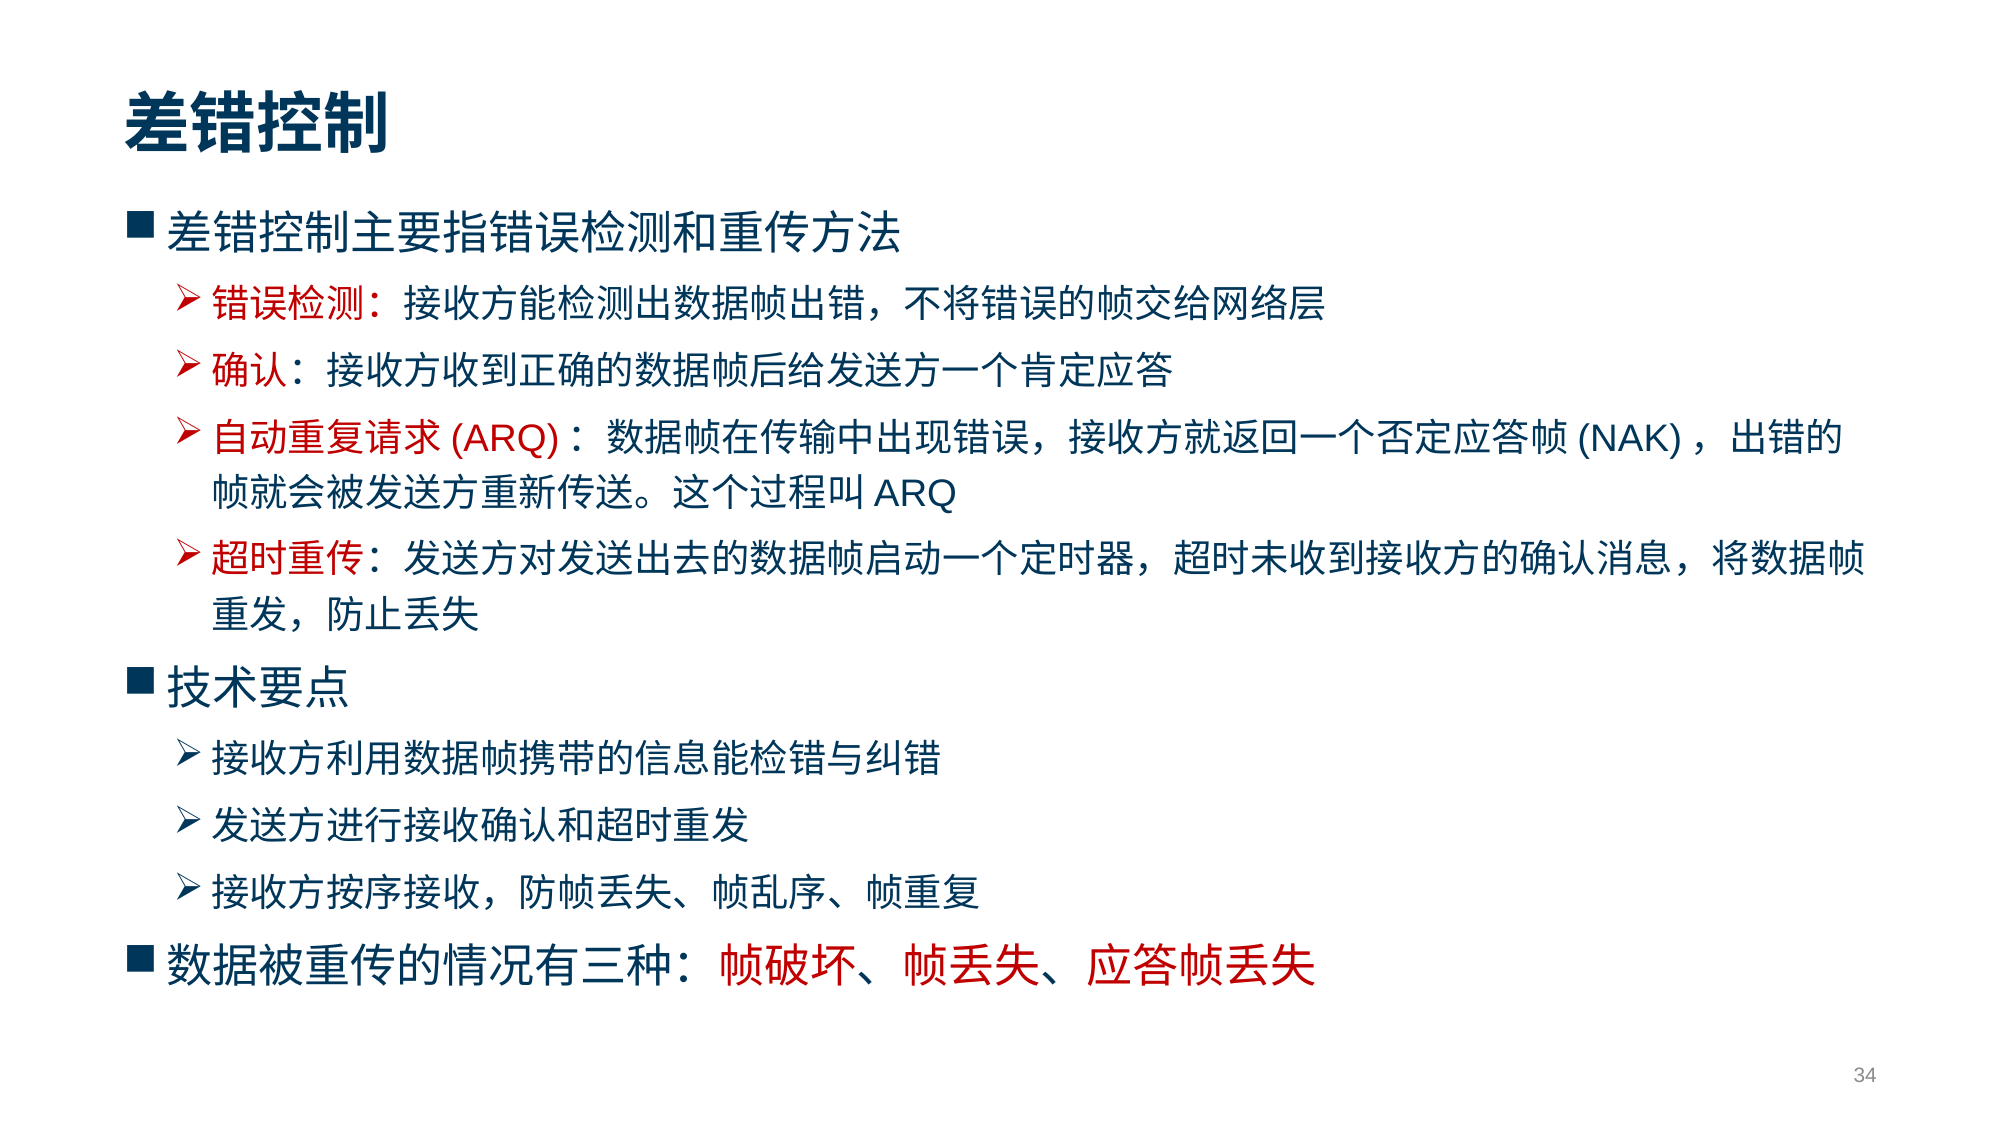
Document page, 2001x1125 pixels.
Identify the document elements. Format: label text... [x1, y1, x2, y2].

title 差错控制 [108, 21, 1890, 169]
slide_number 34 [1759, 1051, 1892, 1097]
list 差错控制主要指错误检测和重传方法 错误检测：接收方能检测出数据帧出错，不将错误的帧交给网络层 确认：接收方收到正确的数据帧后给发送方一个肯定应答 自动重复请求(ARQ)：数据帧在传输中出现错误，接收方就返回一个否定应答帧(NAK)，出错的帧就会被发送方重新传送。这个过程叫ARQ 超时重传：发送方对发送出去的数据帧启动一个定时器，超时未收到接收方的确认消息，将数据帧重发，防止丢失 技术要点 接收方利用数据帧携带的信息能检错与纠错 发送方进行接收确认和超时重发 接收方按序接收，防帧丢失、帧乱序、帧重复 数据被重传的情况有三种：帧破坏、帧丢失、应答帧丢失 [108, 184, 1890, 1007]
